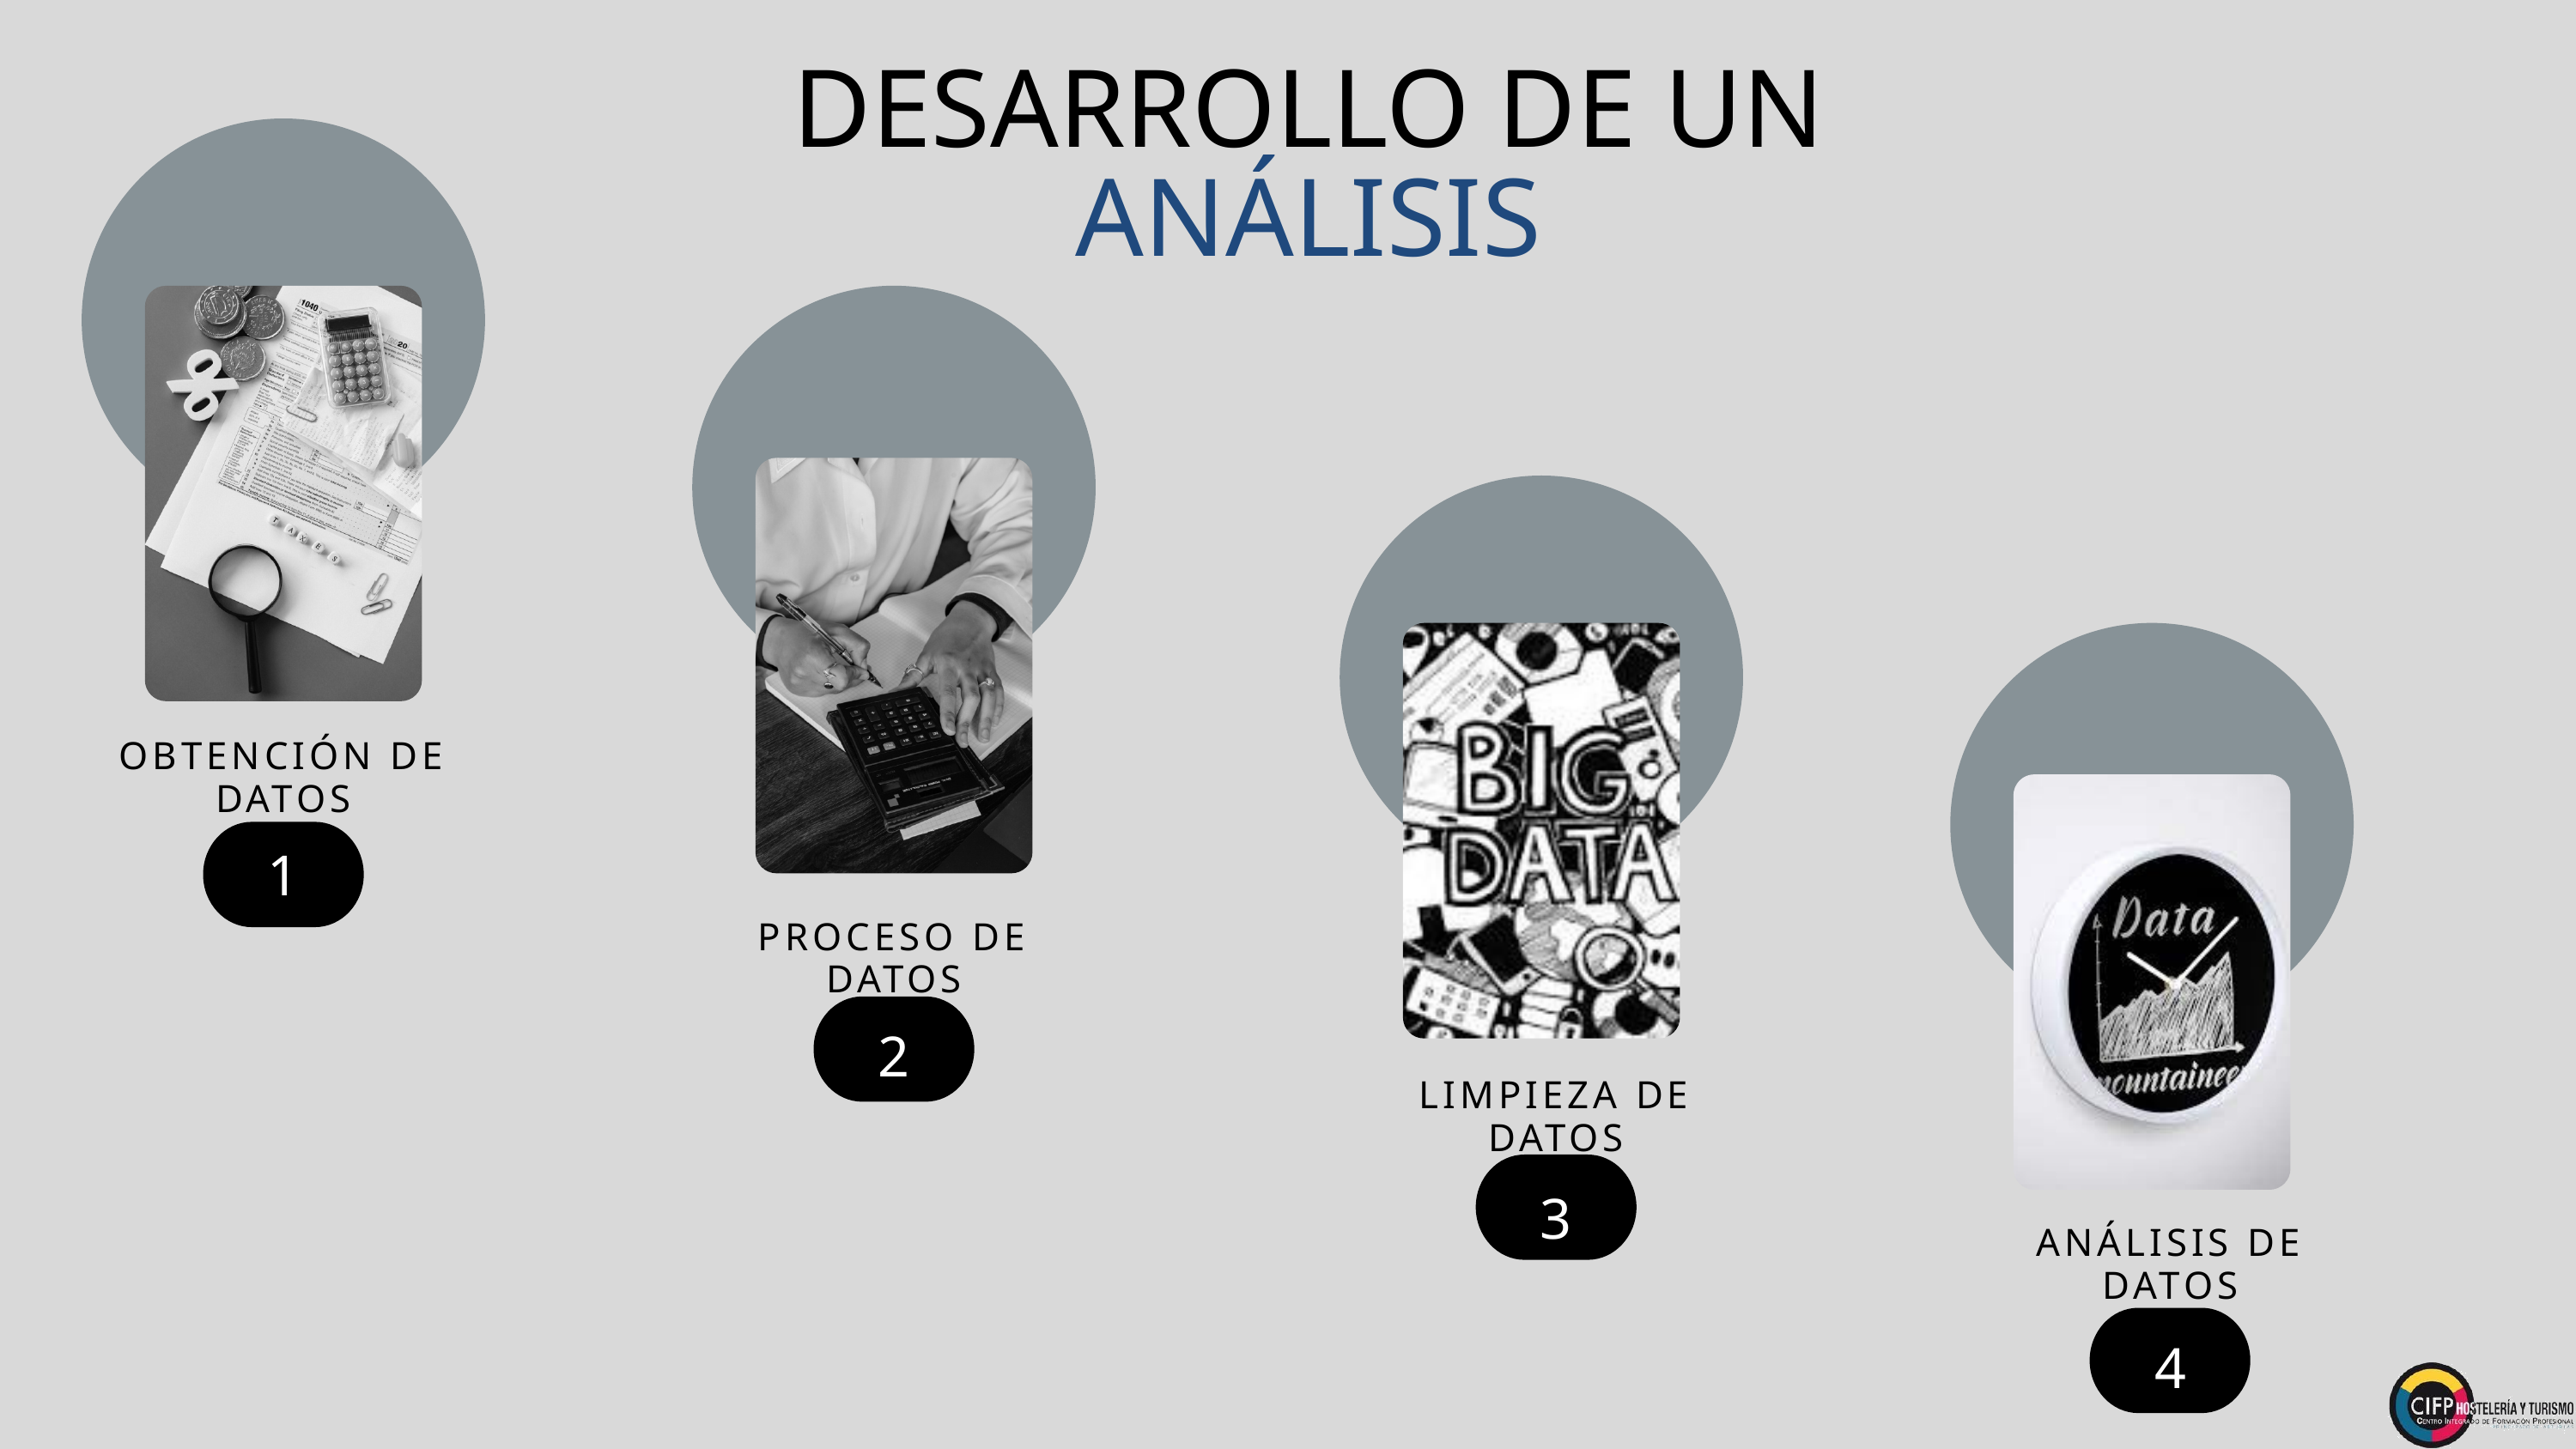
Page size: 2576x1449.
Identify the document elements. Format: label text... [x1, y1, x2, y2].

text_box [50, 118, 517, 928]
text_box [1339, 475, 1744, 1260]
picture [2385, 1361, 2576, 1449]
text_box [1950, 622, 2354, 1414]
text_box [691, 285, 1097, 1102]
text_box DESARROLLO DE UN ANÁLISIS [547, 60, 2070, 278]
